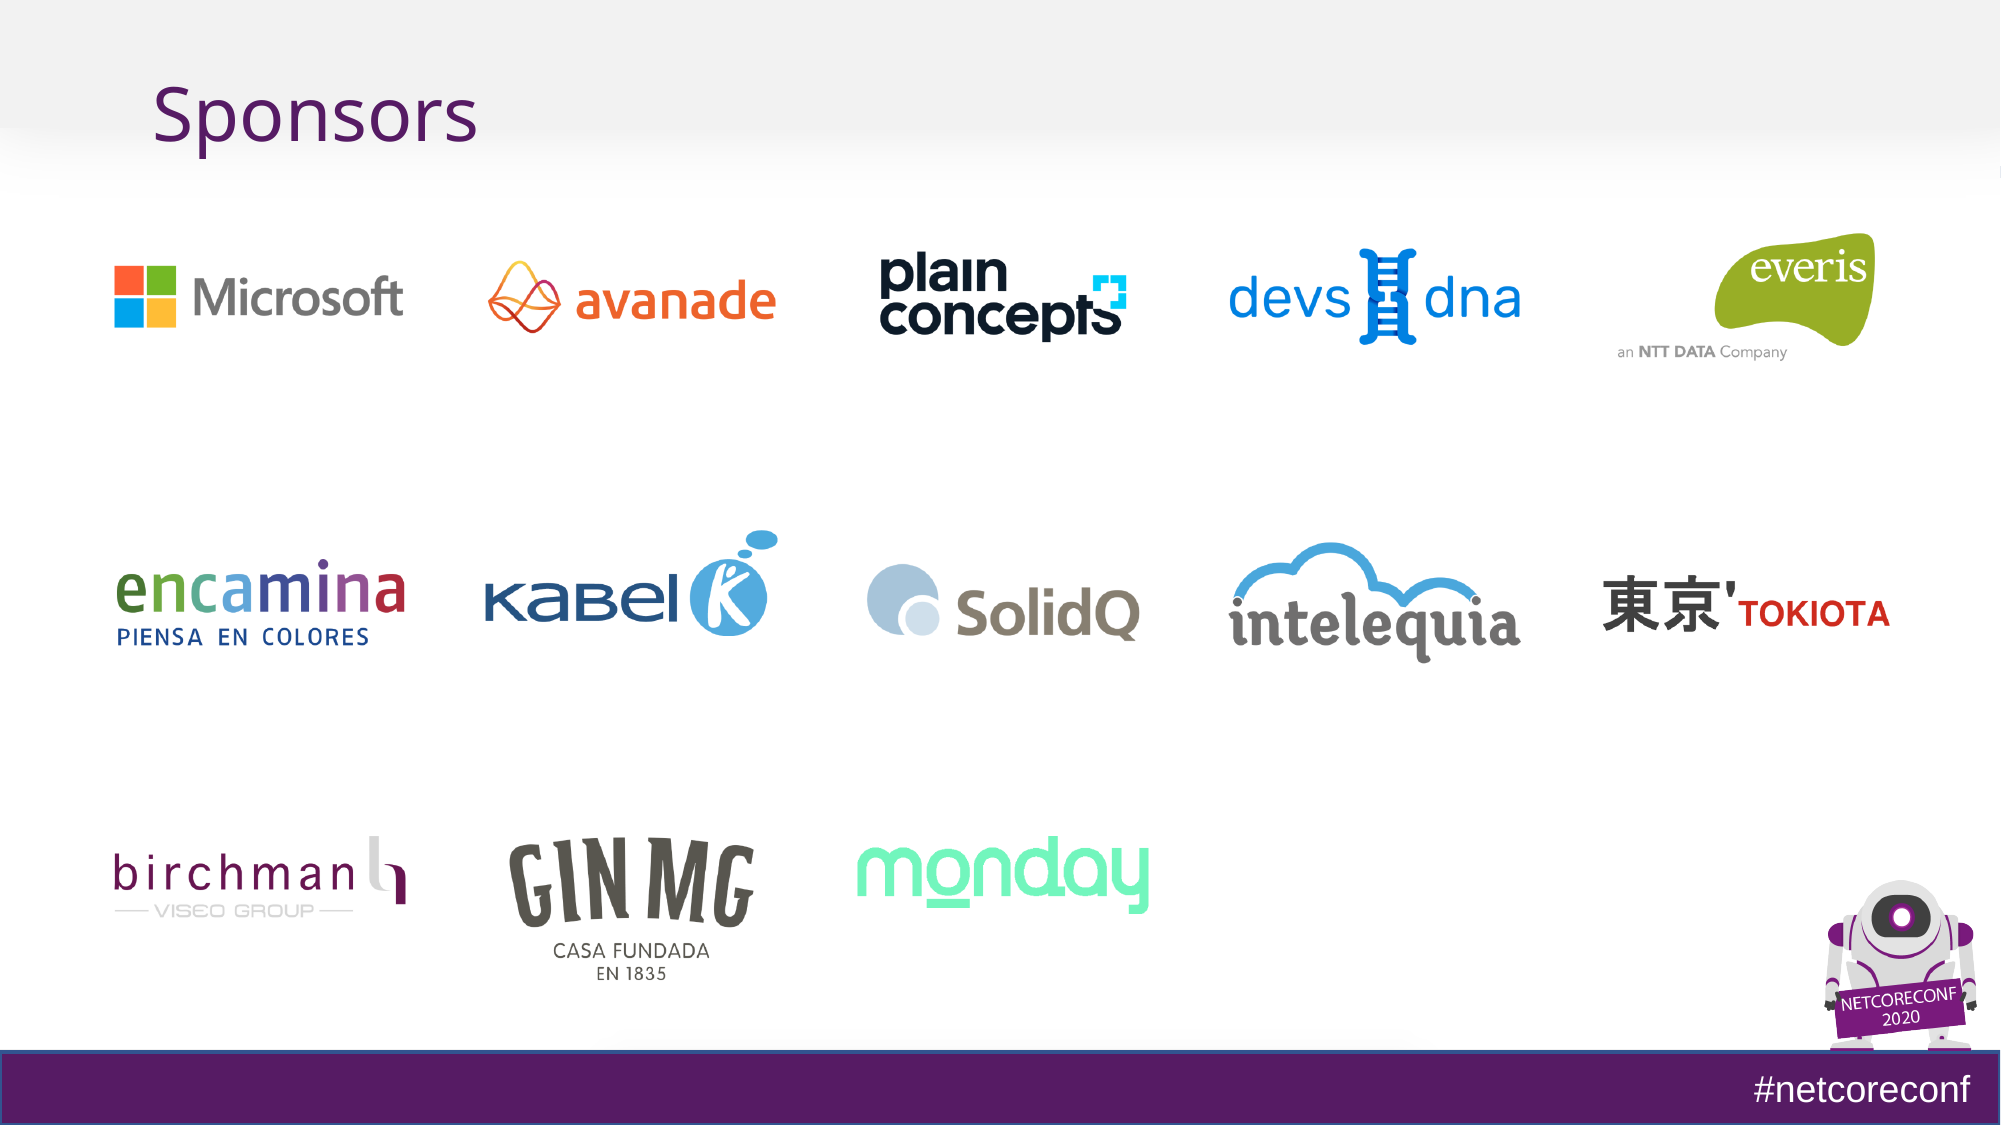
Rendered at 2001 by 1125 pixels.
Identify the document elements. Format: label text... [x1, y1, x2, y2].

picture [0, 128, 2000, 1051]
text_box Sponsors [137, 20, 1863, 213]
